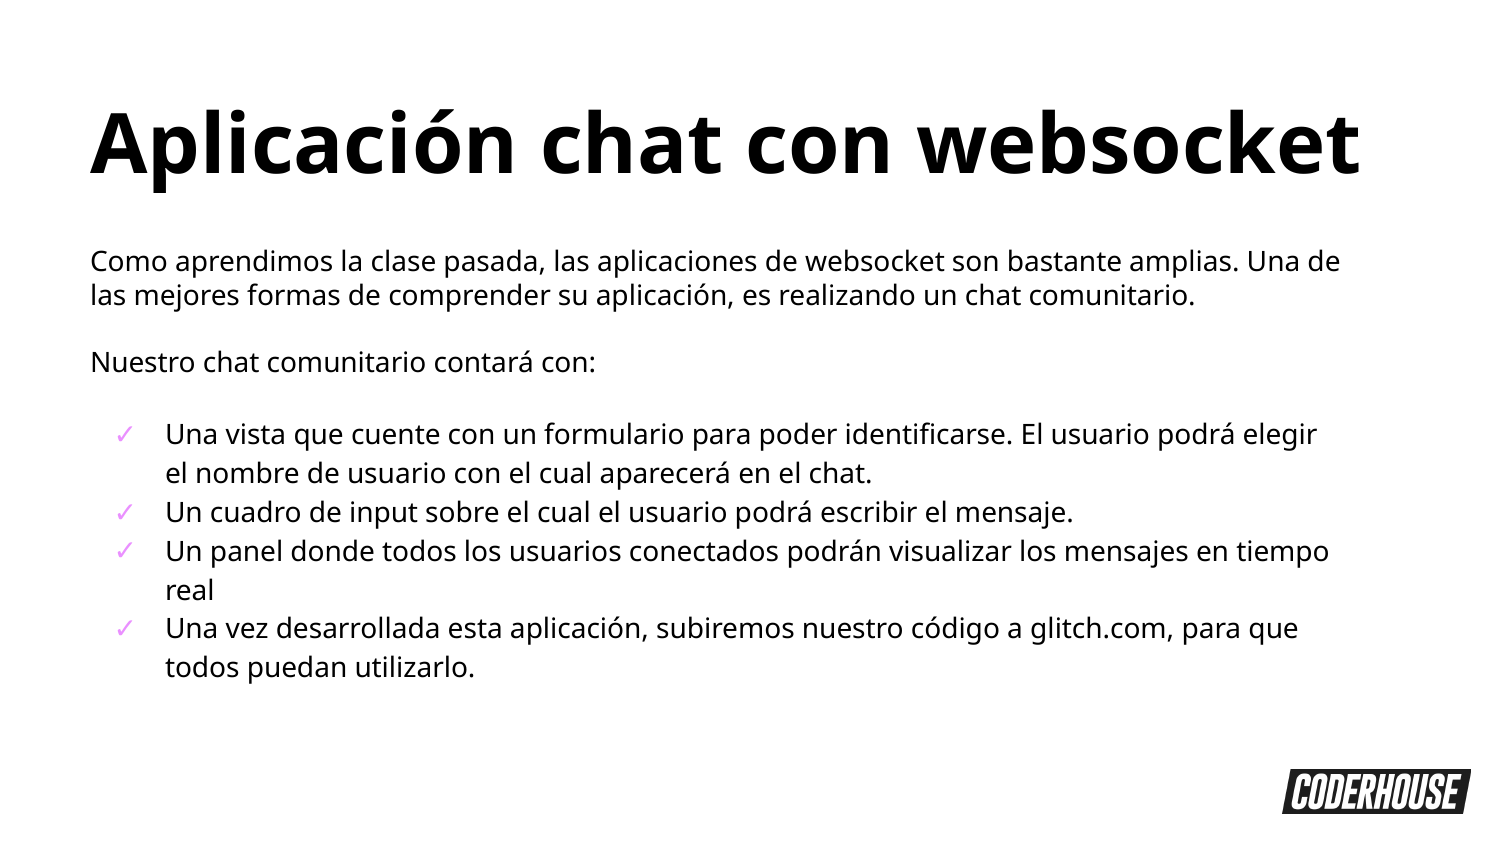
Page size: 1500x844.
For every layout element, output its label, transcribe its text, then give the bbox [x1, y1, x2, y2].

picture [1281, 769, 1471, 814]
text_box Aplicación chat con websocket [75, 86, 1409, 207]
text_box Como aprendimos la clase pasada, las aplicaciones de websocket son bastante amplias. Una de las mejores formas de comprender su aplicación, es realizando un chat comunitario. Nuestro chat comunitario contará con: Una vista que cuente con un formulario para poder identificarse. El usuario podrá elegir el nombre de usuario con el cual aparecerá en el chat. Un cuadro de input sobre el cual el usuario podrá escribir el mensaje. Un panel donde todos los usuarios conectados podrán visualizar los mensajes en tiempo real Una vez desarrollada esta aplicación, subiremos nuestro código a glitch.com, para que todos puedan utilizarlo. [75, 228, 1359, 699]
